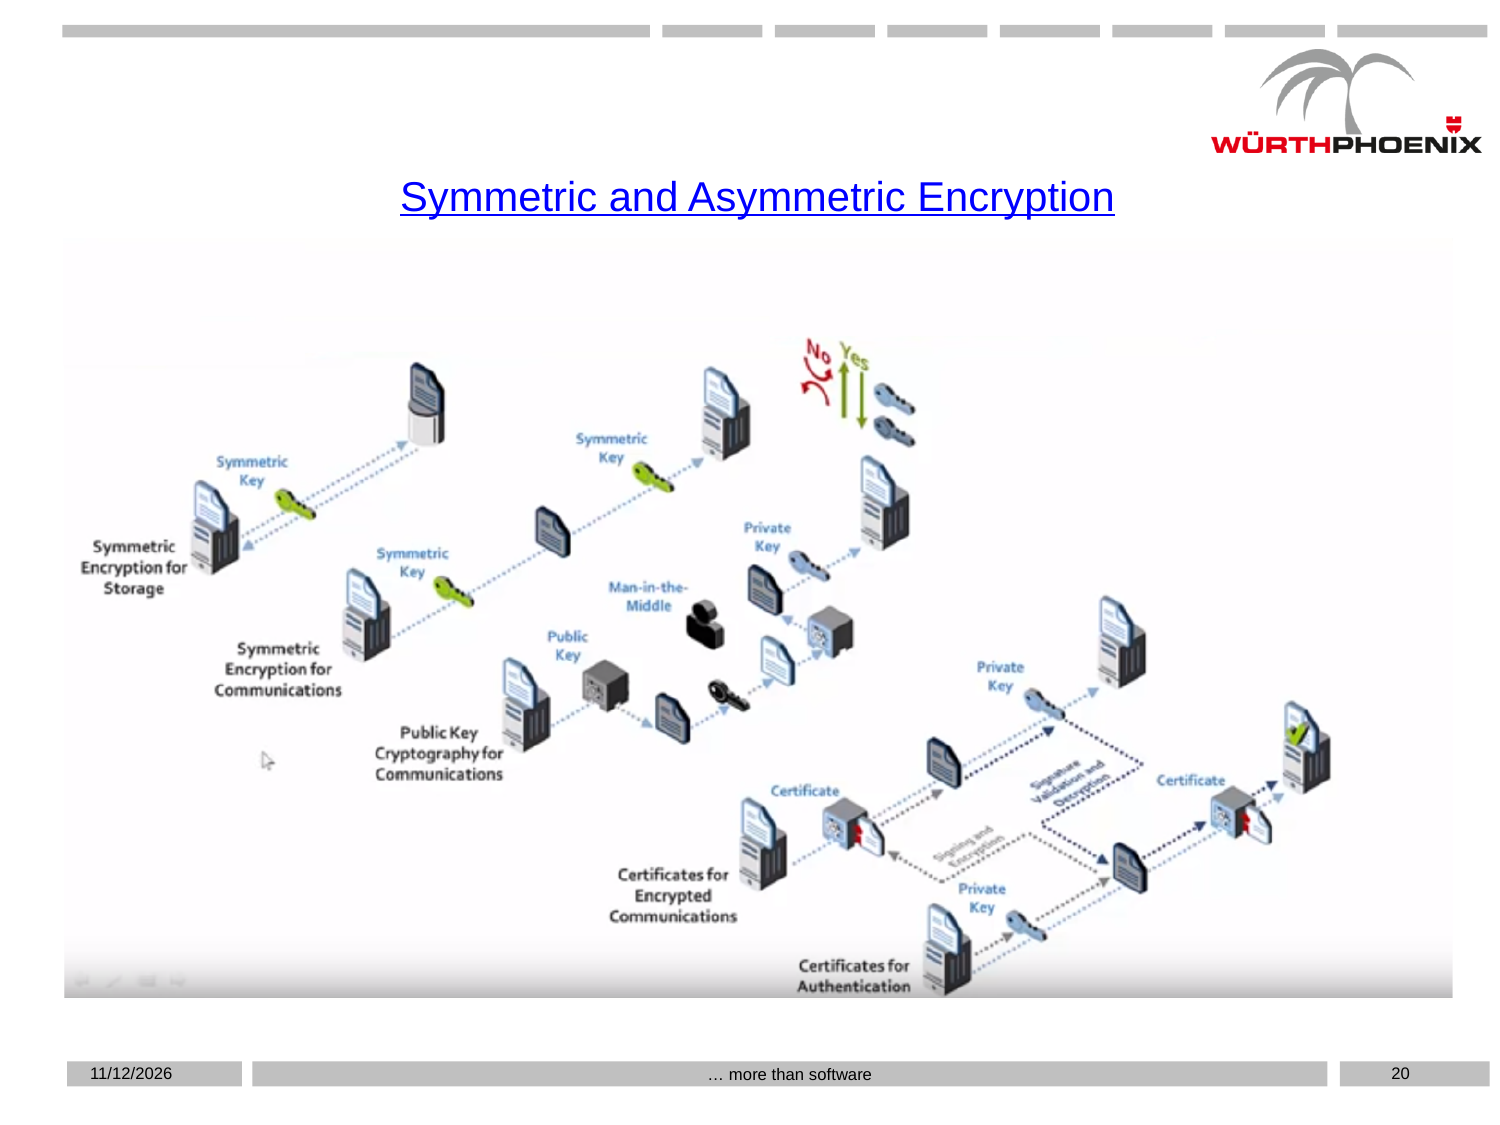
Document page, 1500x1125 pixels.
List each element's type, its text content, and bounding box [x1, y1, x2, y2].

subtitle Symmetric and Asymmetric Encryption [232, 162, 1283, 235]
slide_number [75, 1042, 425, 1103]
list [62, 237, 1454, 1001]
slide_number 20 [1074, 1042, 1425, 1103]
picture [1211, 49, 1482, 153]
